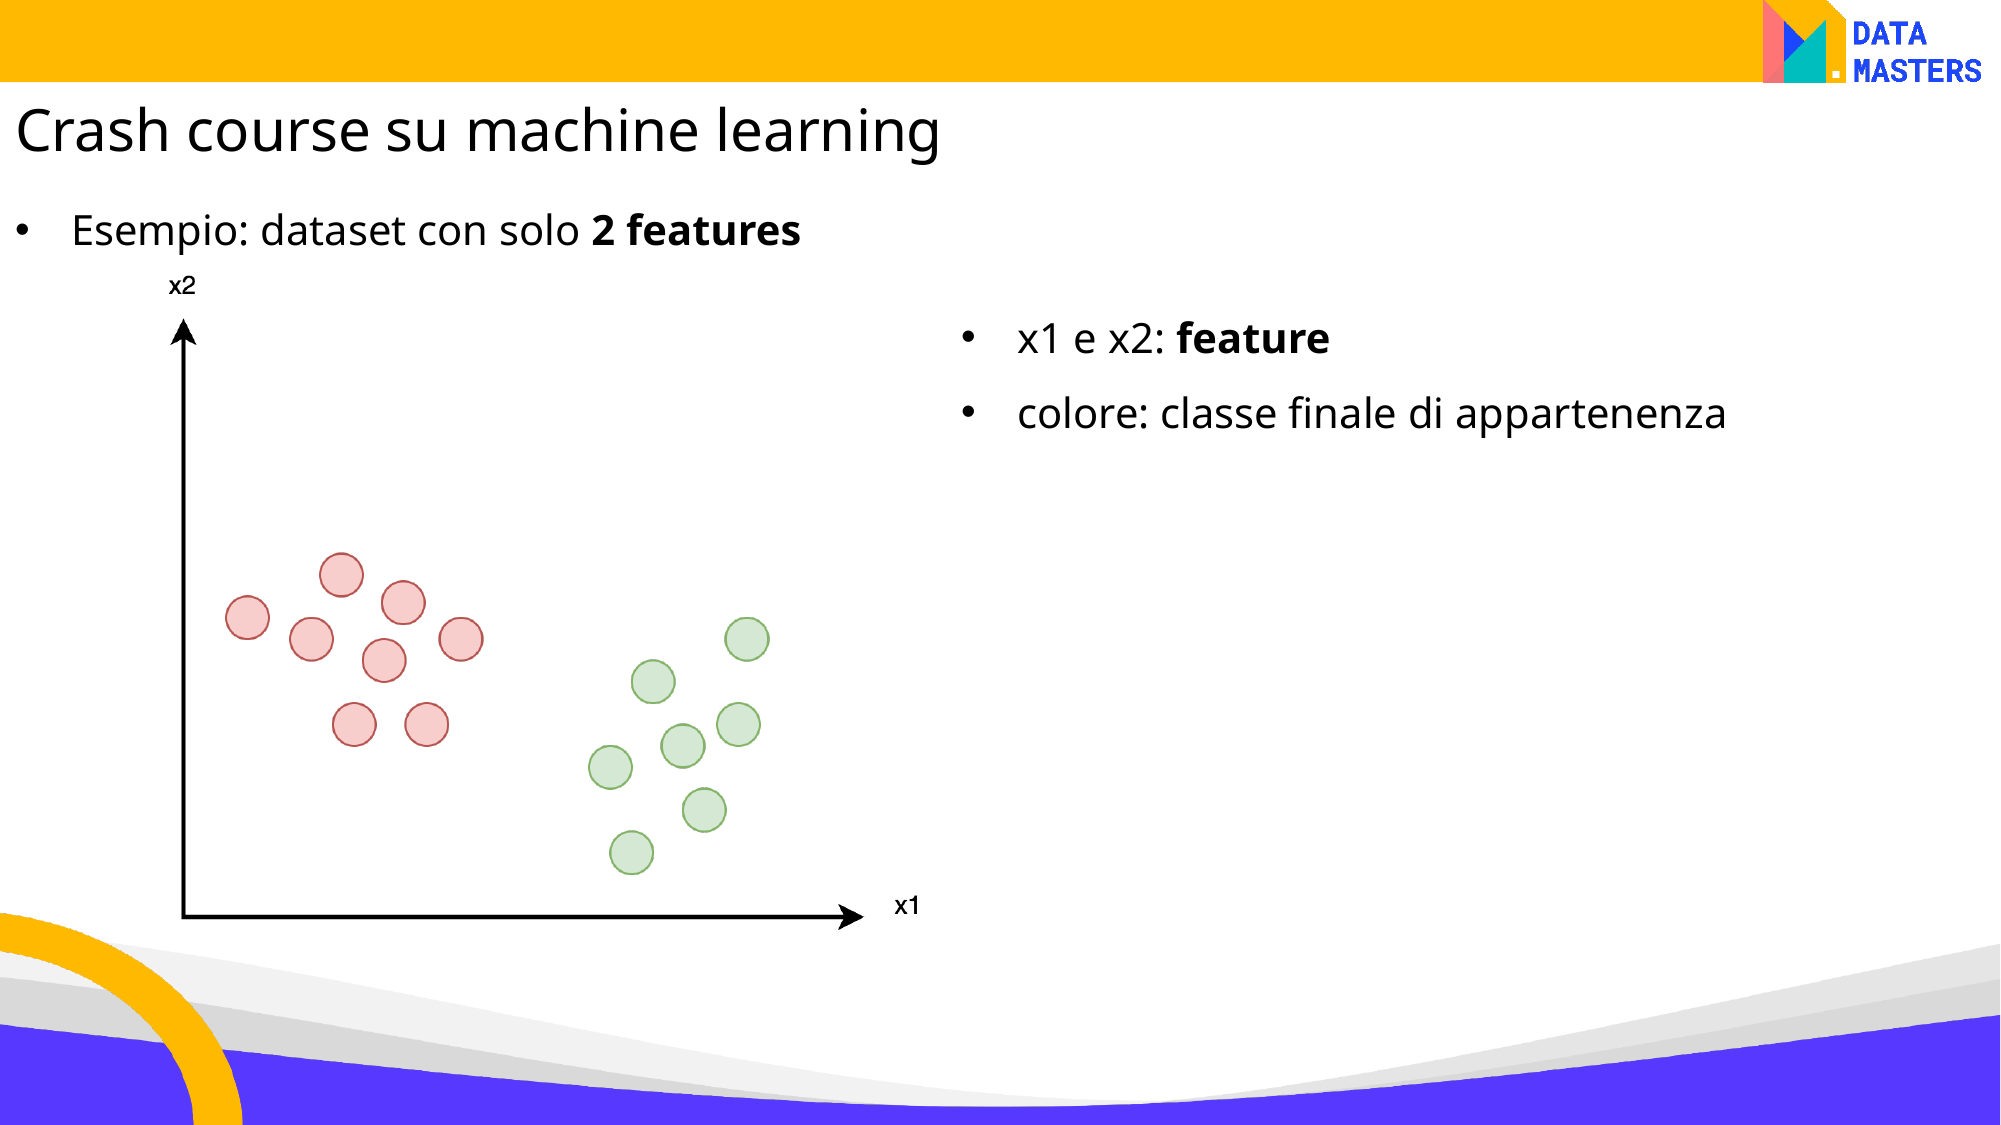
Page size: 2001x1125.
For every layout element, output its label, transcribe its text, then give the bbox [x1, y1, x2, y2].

picture [0, 253, 2001, 1125]
text_box Crash course su machine learning [0, 85, 1445, 171]
text_box x1 e x2: feature colore: classe finale di appartenenza [977, 278, 1882, 519]
text_box Esempio: dataset con solo 2 features [0, 171, 1860, 262]
picture [1763, 0, 1983, 90]
